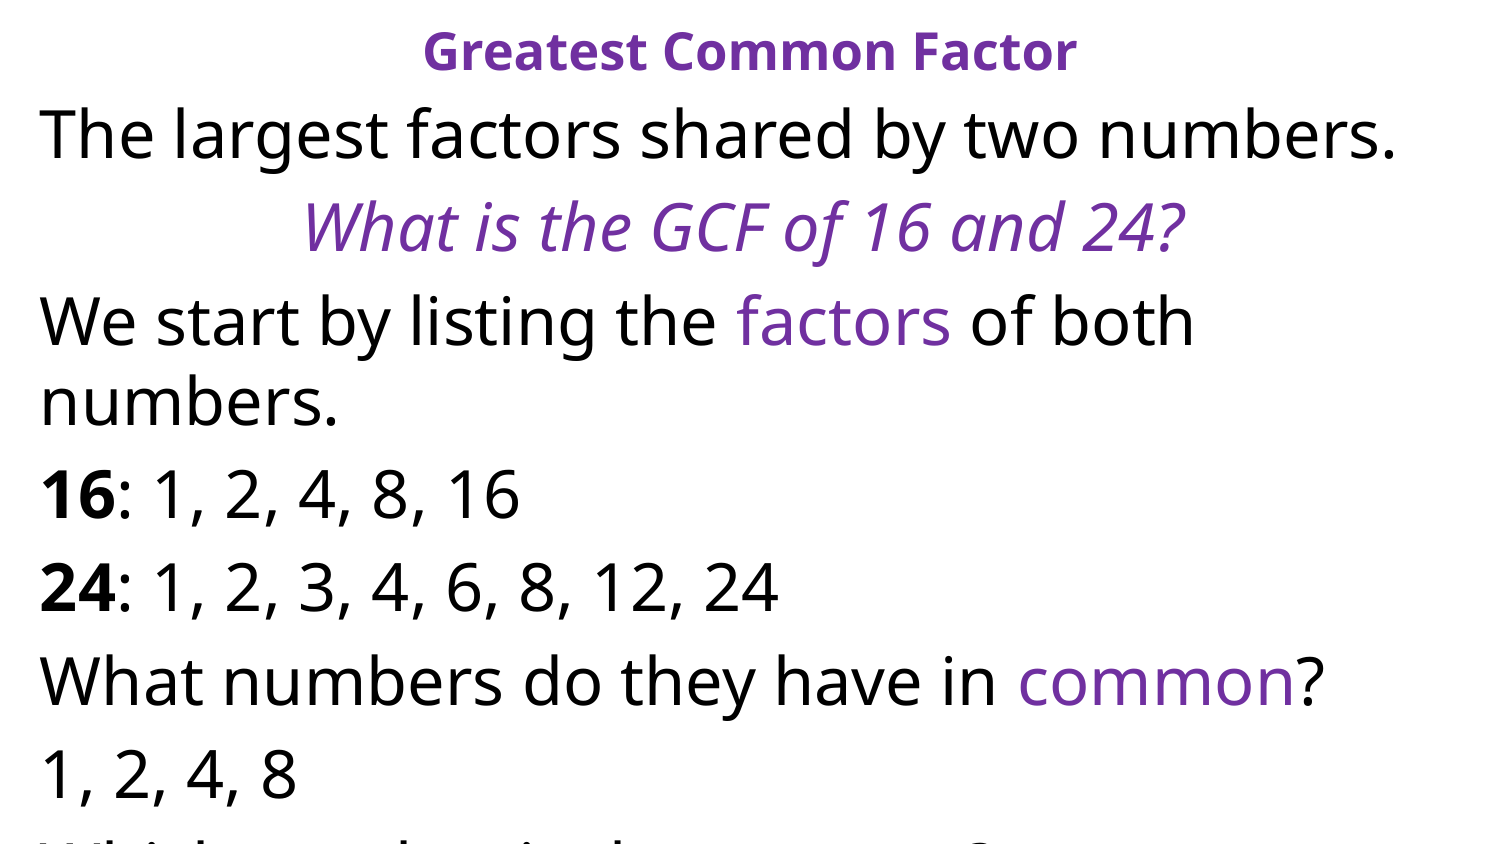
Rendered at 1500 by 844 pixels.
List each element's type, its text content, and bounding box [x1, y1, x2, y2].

title Greatest Common Factor [75, 33, 1425, 66]
list The largest factors shared by two numbers. What is the GCF of 16 and 24? We start by listing the factors of both numbers. 16: 1, 2, 4, 8, 16 24: 1, 2, 3, 4, 6, 8, 12, 24 What numbers do they have in common? 1, 2, 4, 8 Which number is the greatest? 8 [24, 84, 1463, 826]
